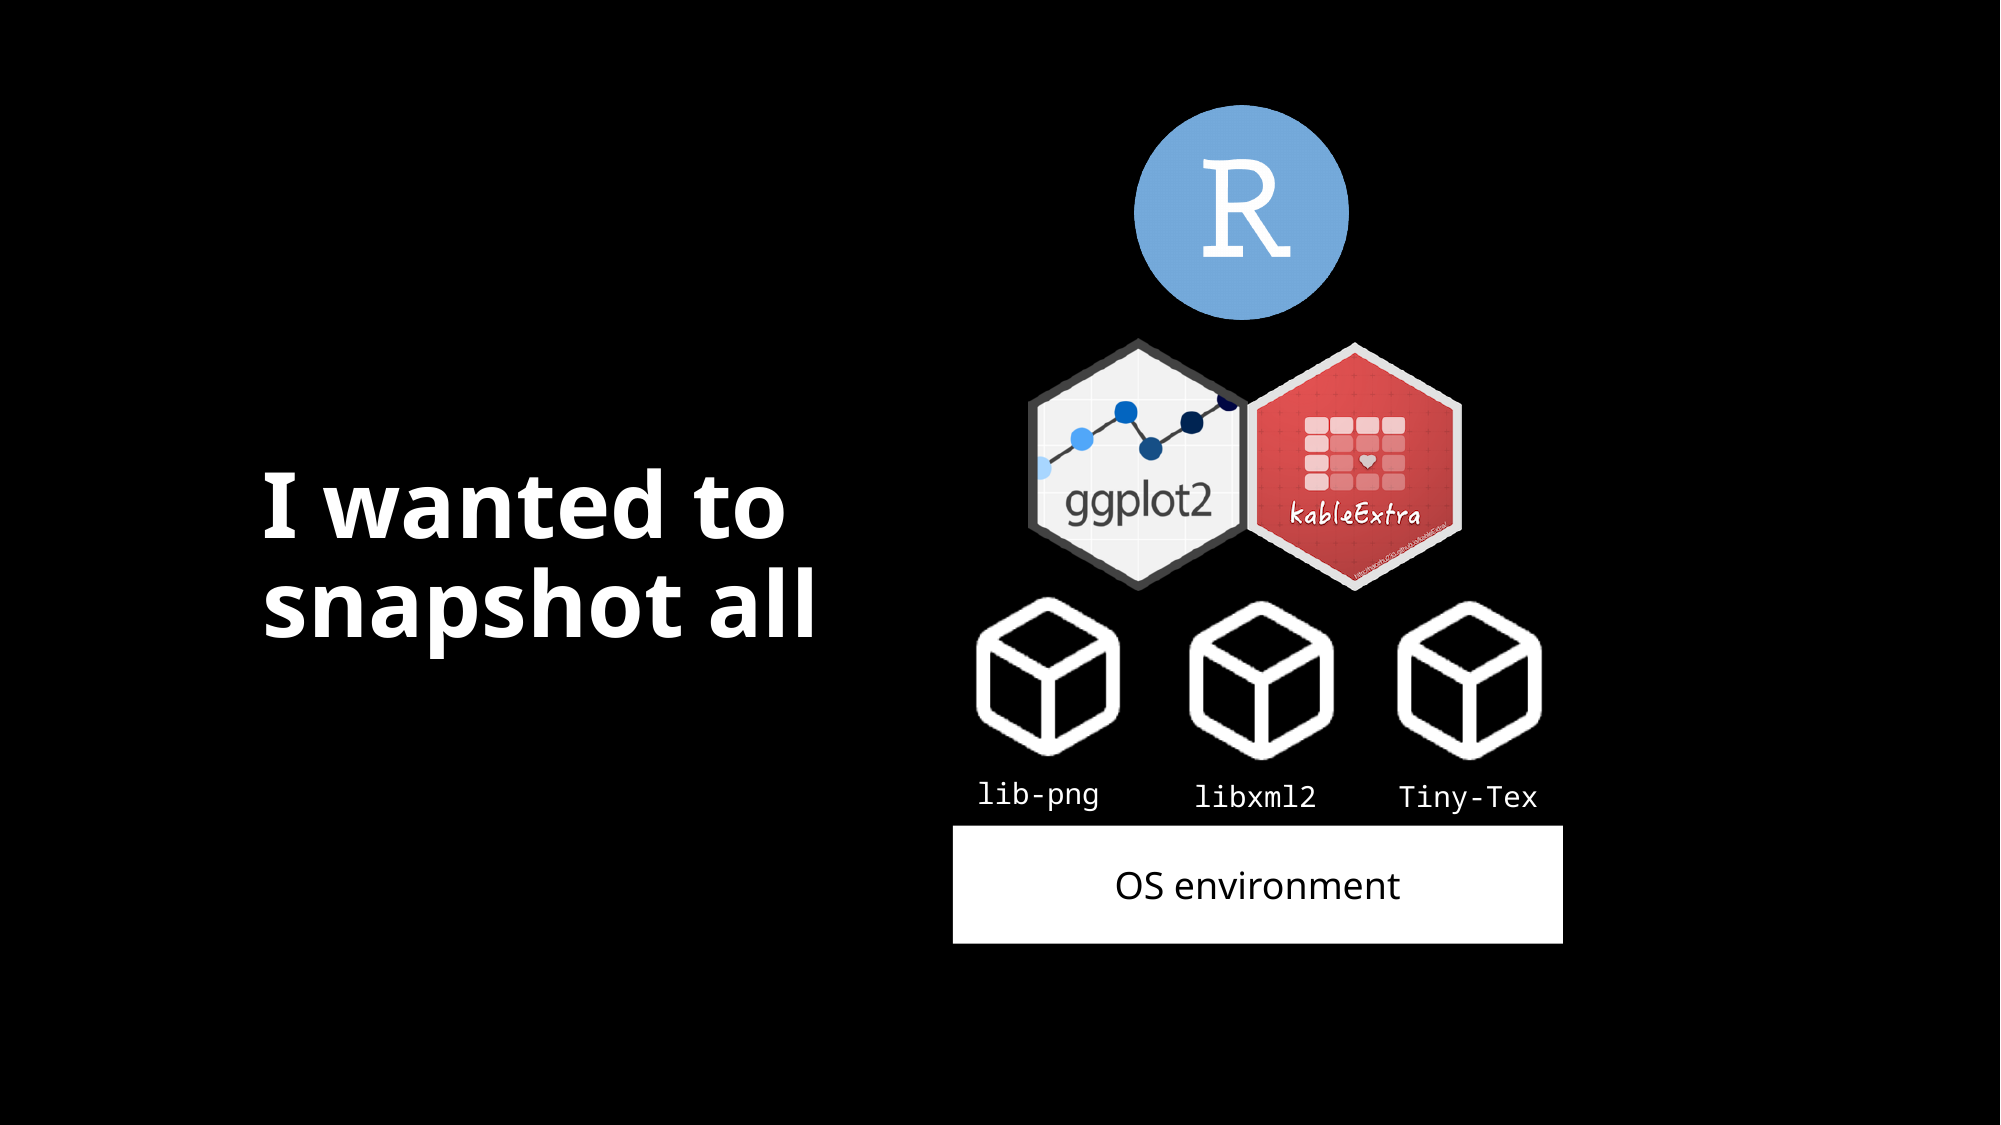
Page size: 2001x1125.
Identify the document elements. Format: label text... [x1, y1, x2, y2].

picture [961, 337, 1463, 765]
picture [1382, 594, 1557, 768]
text_box Tiny-Tex [1383, 771, 1563, 824]
text_box lib-png [962, 767, 1142, 823]
text_box OS environment [951, 824, 1564, 945]
picture [1133, 104, 1349, 320]
picture [1174, 594, 1349, 768]
title I wanted to snapshot all [247, 374, 953, 742]
text_box libxml2 [1179, 771, 1359, 824]
